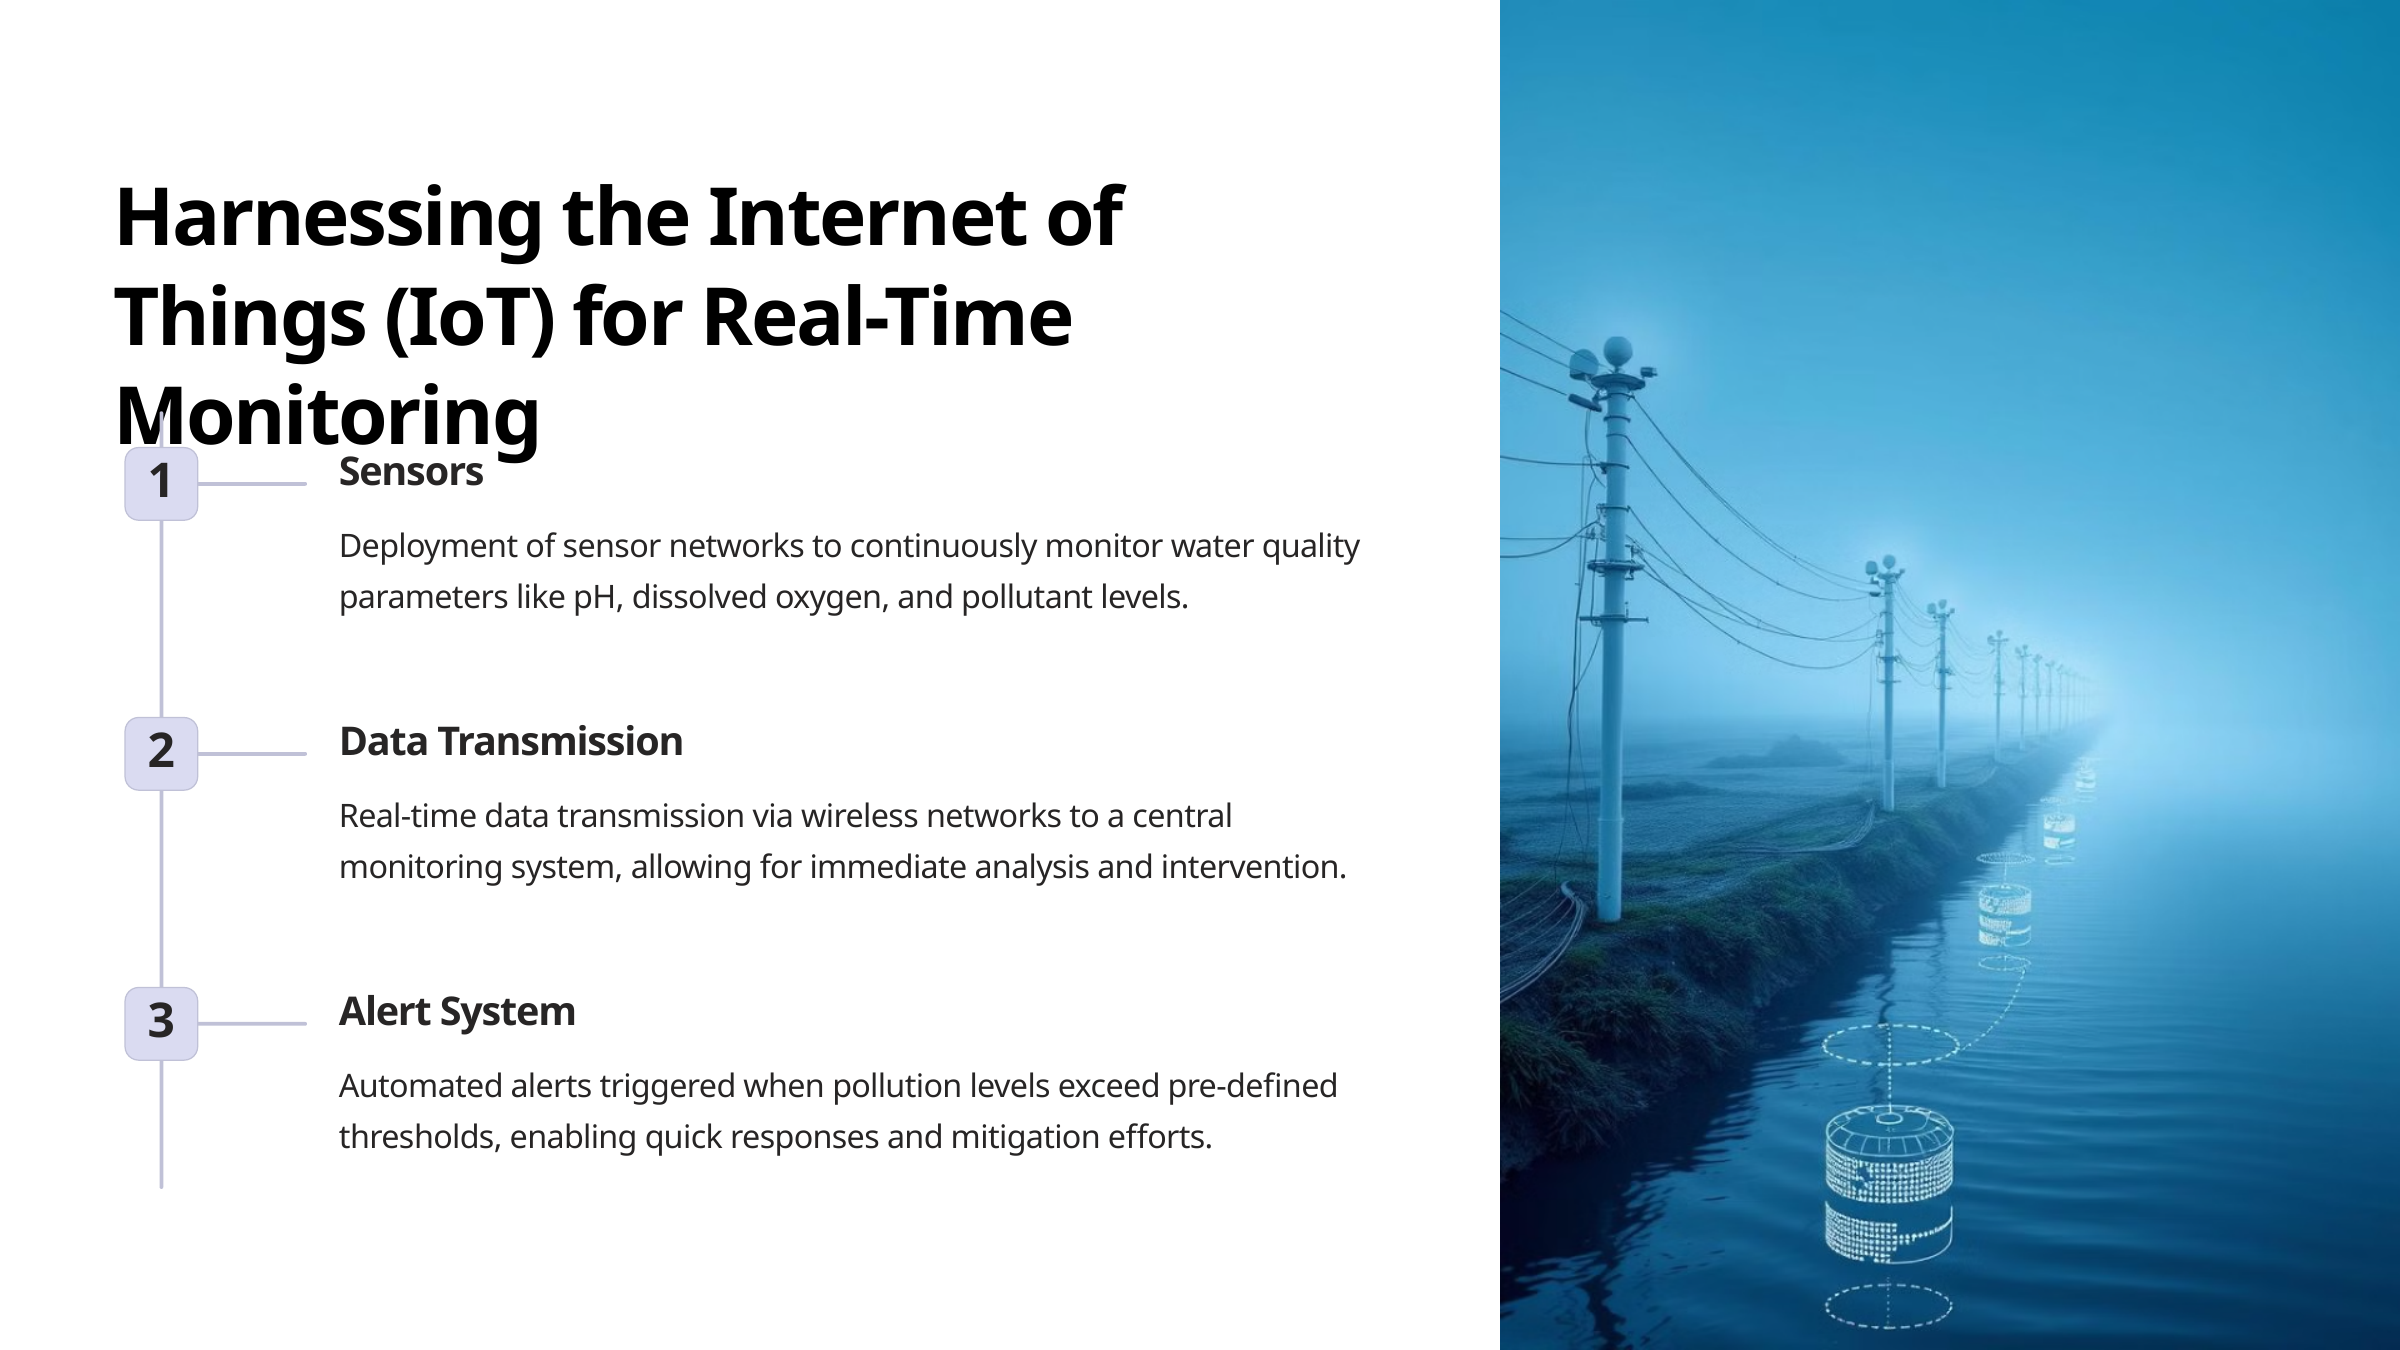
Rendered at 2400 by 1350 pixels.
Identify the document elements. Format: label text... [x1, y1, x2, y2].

text_box Automated alerts triggered when pollution levels exceed pre-defined thresholds, enabling quick responses and mitigation efforts. [339, 1053, 1387, 1157]
picture [1499, 0, 2400, 1350]
text_box 1 [151, 459, 172, 509]
text_box [198, 482, 307, 486]
text_box [159, 1061, 164, 1189]
text_box [159, 791, 164, 987]
text_box [159, 411, 164, 447]
text_box [198, 1021, 307, 1026]
text_box Real-time data transmission via wireless networks to a central monitoring system, allowing for immediate analysis and intervention. [339, 783, 1387, 887]
text_box [125, 987, 198, 1061]
text_box [125, 447, 198, 521]
text_box 2 [146, 729, 176, 778]
text_box Sensors [339, 443, 743, 494]
text_box [125, 717, 198, 791]
text_box Deployment of sensor networks to continuously monitor water quality parameters like pH, dissolved oxygen, and pollutant levels. [339, 513, 1387, 617]
text_box Alert System [339, 983, 743, 1034]
text_box Harnessing the Internet of Things (IoT) for Real-Time Monitoring [113, 161, 1387, 363]
text_box [159, 521, 164, 717]
text_box Data Transmission [339, 713, 743, 764]
text_box 3 [146, 999, 177, 1048]
text_box [198, 752, 307, 756]
